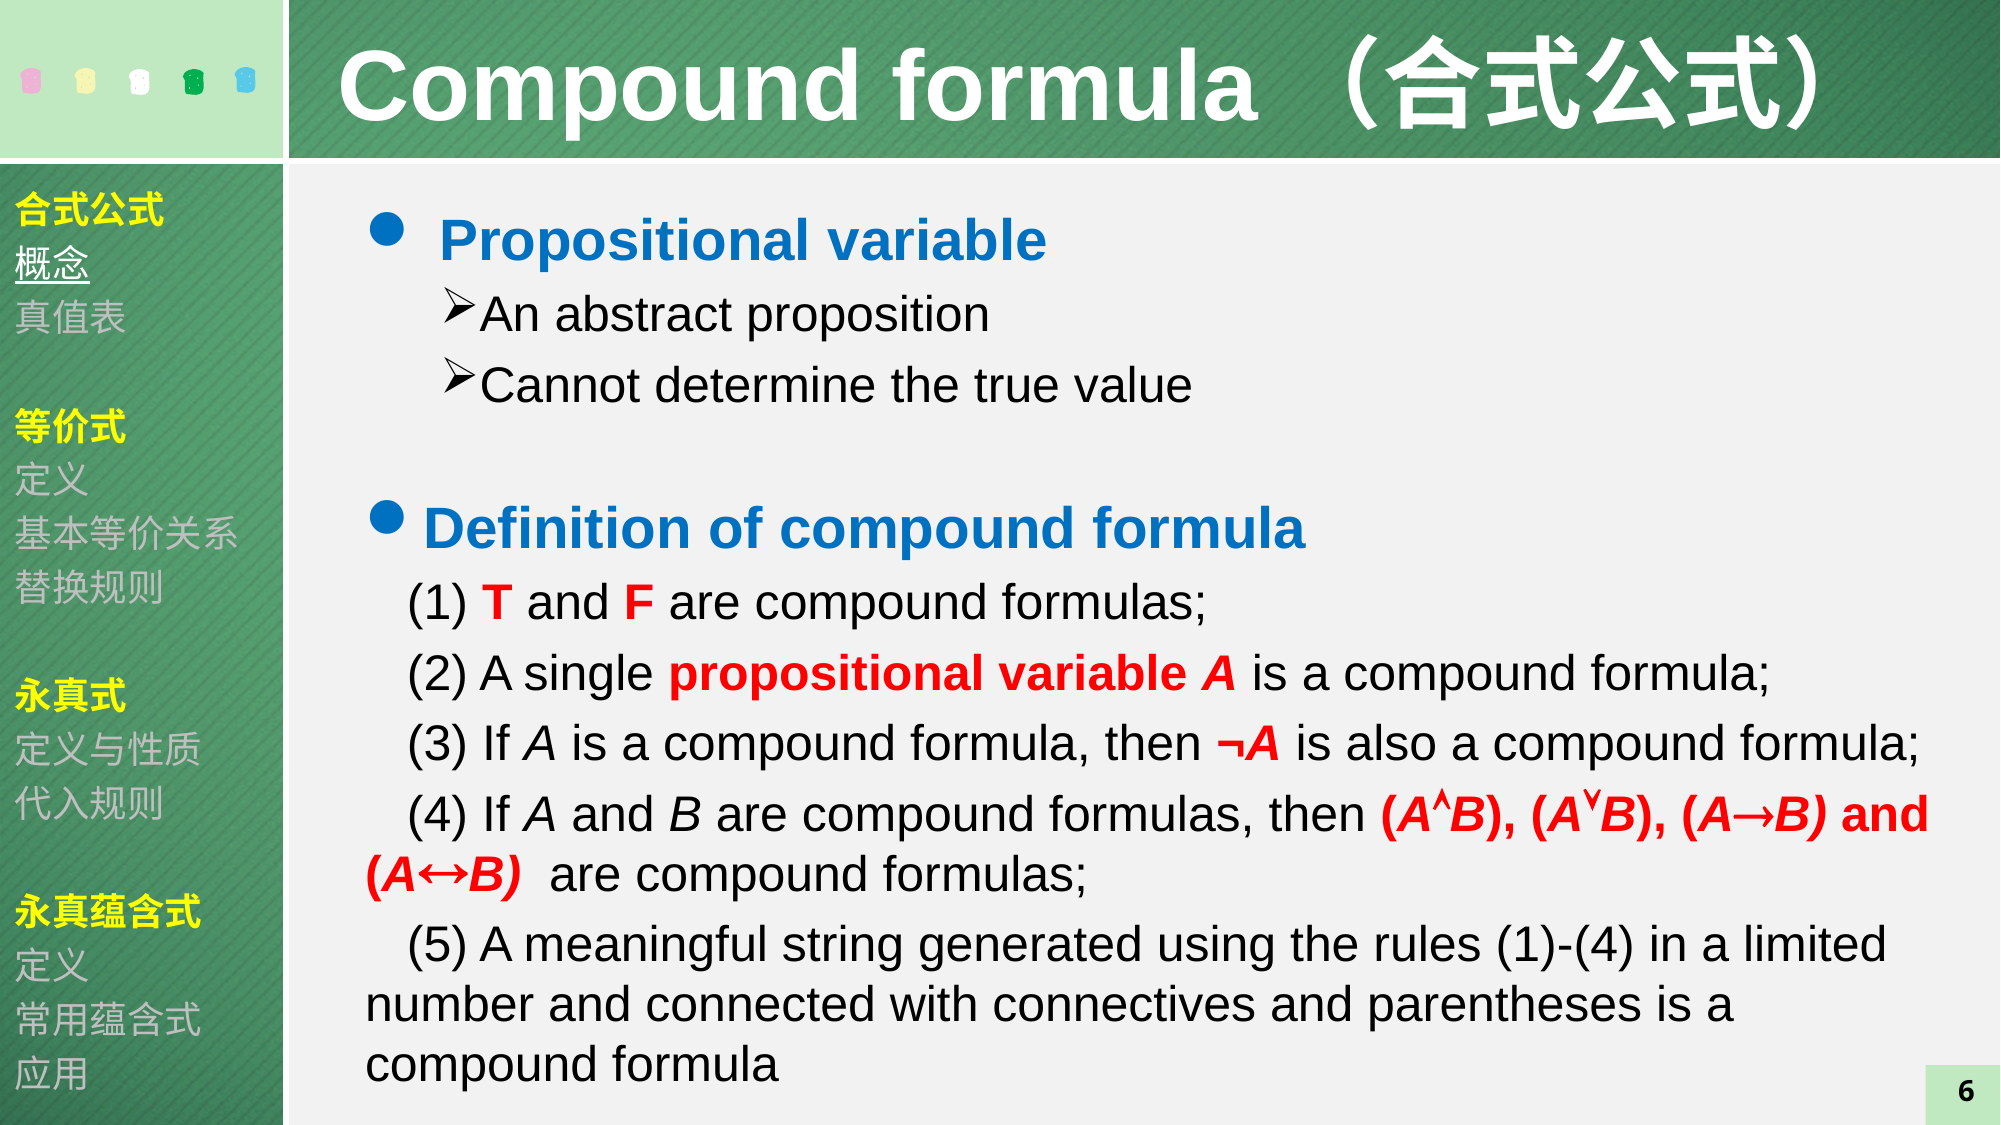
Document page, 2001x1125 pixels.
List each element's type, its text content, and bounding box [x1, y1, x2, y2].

picture [289, 0, 2000, 158]
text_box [19, 65, 258, 95]
slide_number 6 [1925, 1065, 2000, 1125]
text_box 合式公式 概念 真值表 等价式 定义 基本等价关系 替换规则 永真式 定义与性质 代入规则 永真蕴含式 定义 常用蕴含式 应用 [0, 170, 277, 1103]
picture [0, 164, 283, 1125]
text_box Compound formula（合式公式） [322, 12, 1946, 148]
